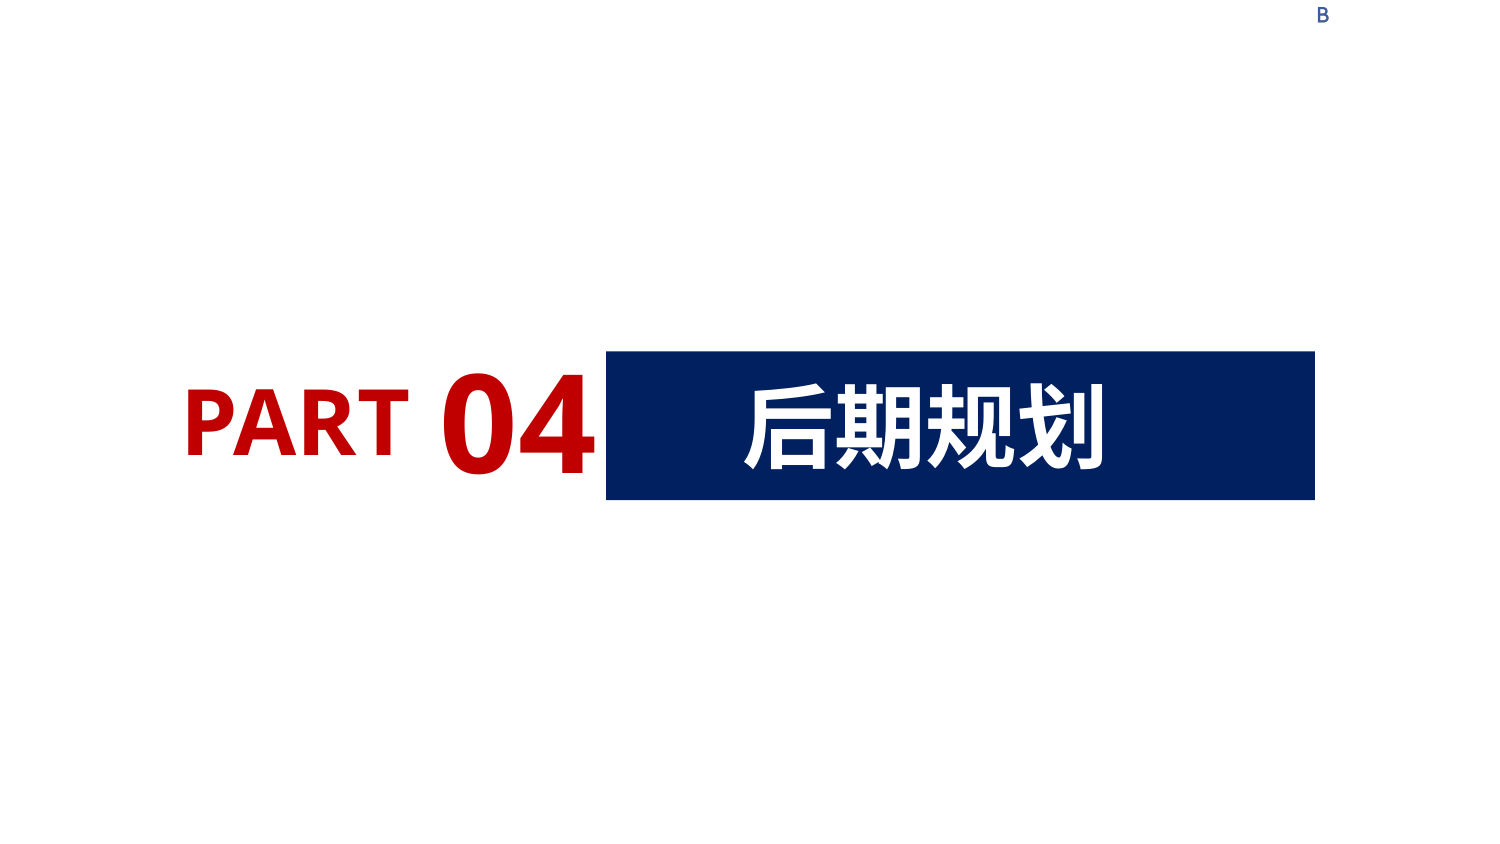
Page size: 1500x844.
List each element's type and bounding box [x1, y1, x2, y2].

picture [1233, 7, 1495, 75]
text_box [169, 330, 1331, 509]
